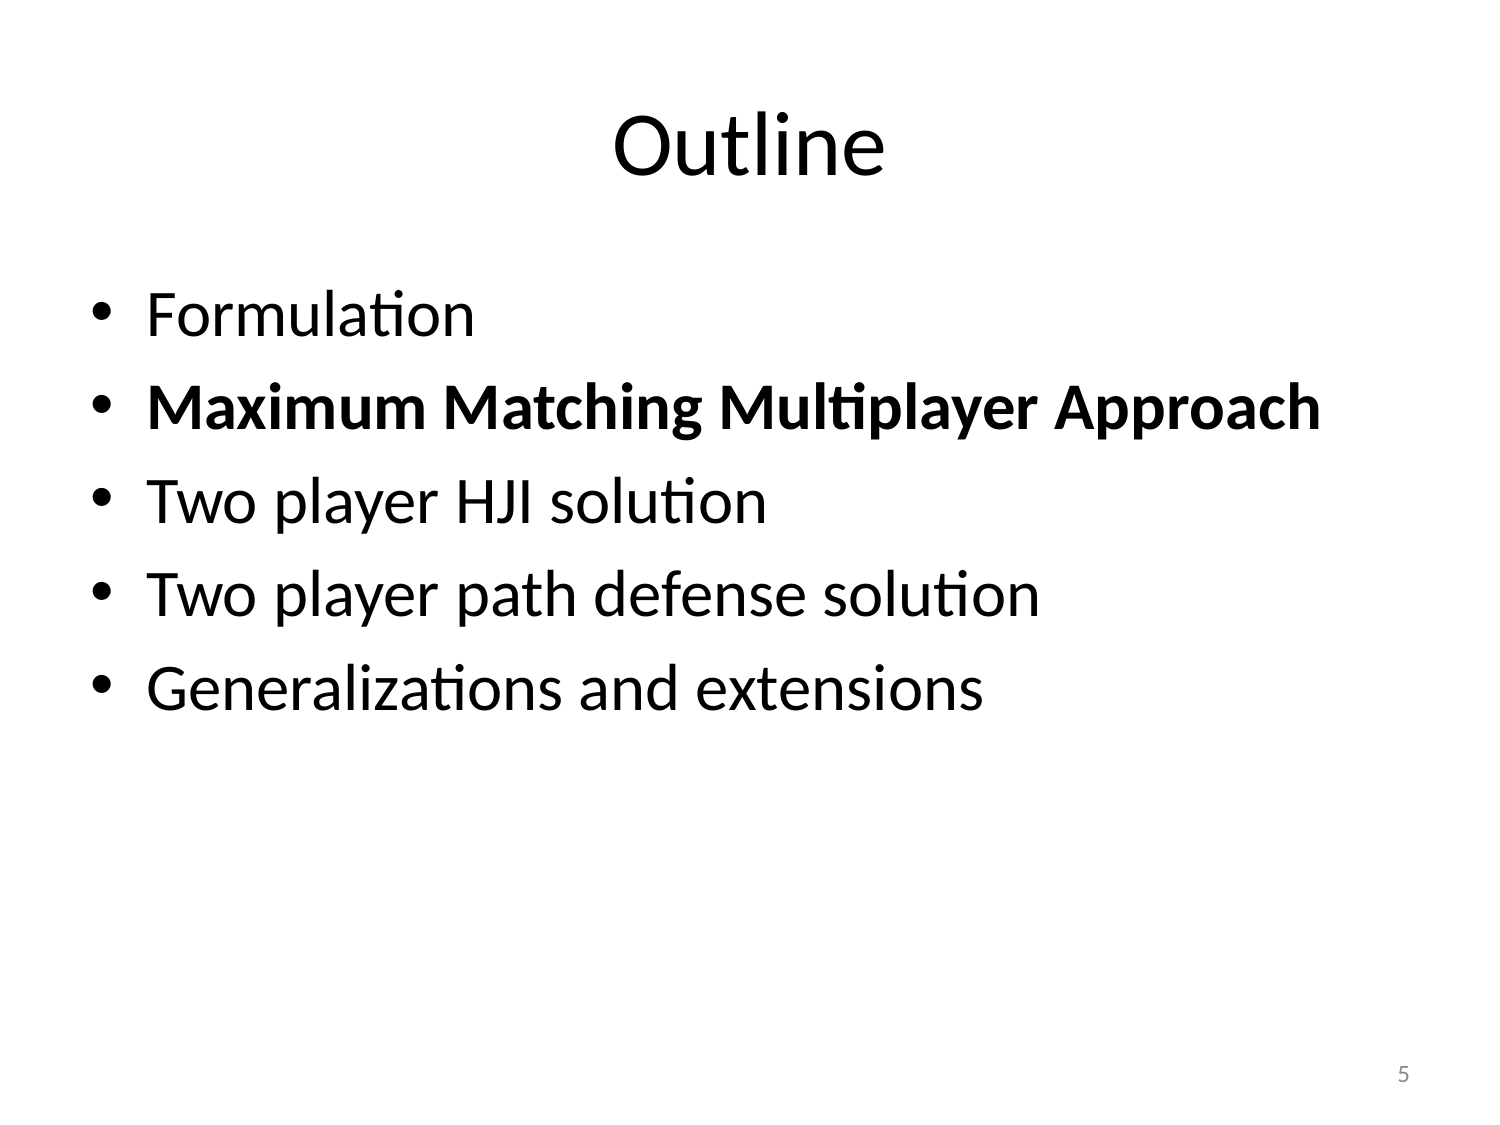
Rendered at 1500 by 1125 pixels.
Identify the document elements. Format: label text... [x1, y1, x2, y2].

slide_number 5 [1074, 1042, 1425, 1103]
list Formulation Maximum Matching Multiplayer Approach Two player HJI solution Two player path defense solution Generalizations and extensions [75, 262, 1425, 1005]
title Outline [75, 45, 1425, 233]
